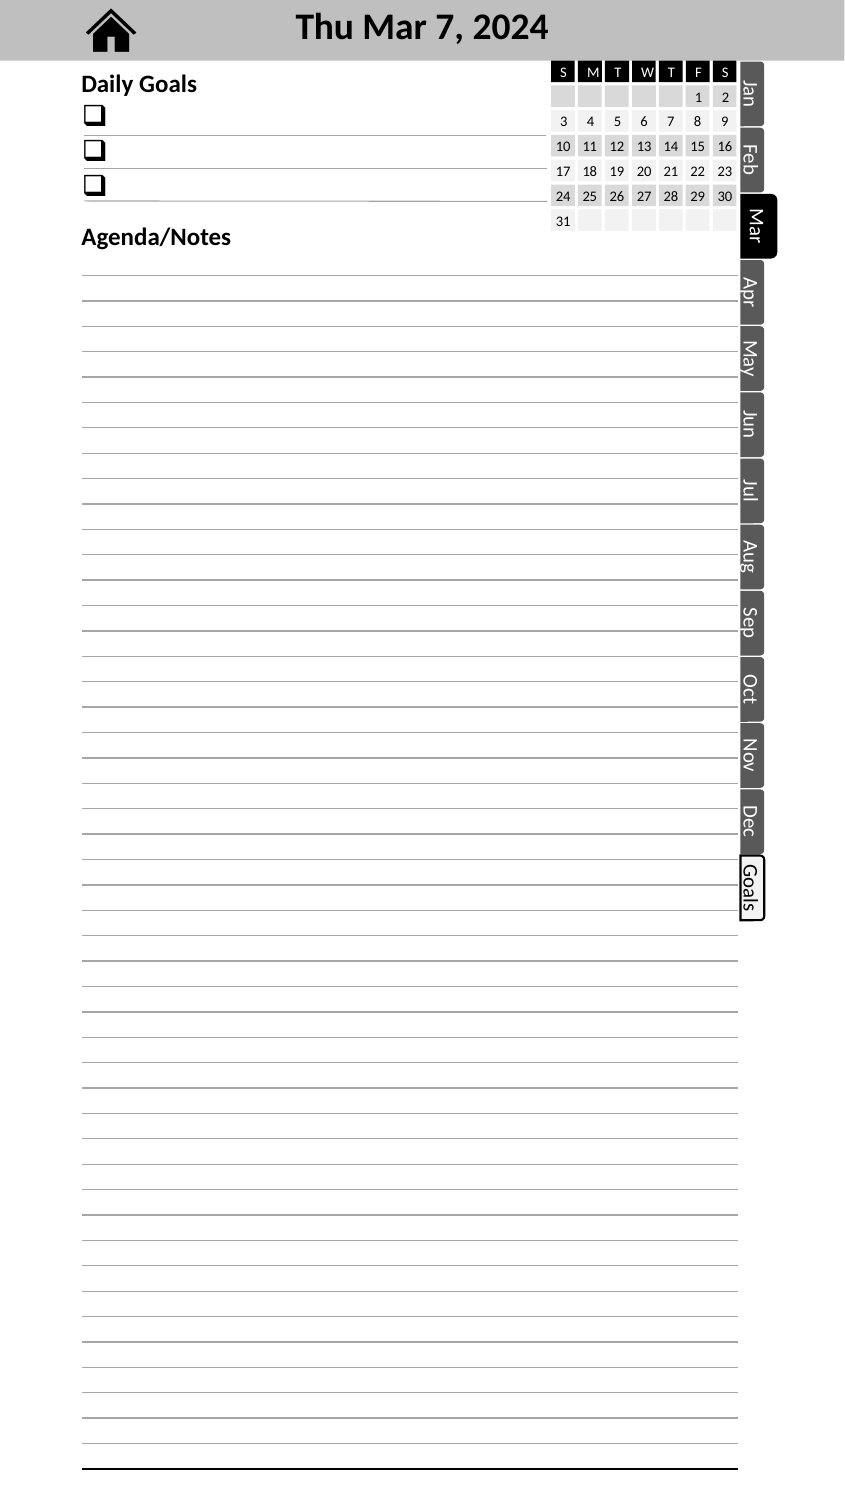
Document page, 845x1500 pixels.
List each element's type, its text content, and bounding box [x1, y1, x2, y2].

list Thu Mar 7, 2024 [190, 0, 655, 61]
picture [82, 1, 140, 59]
